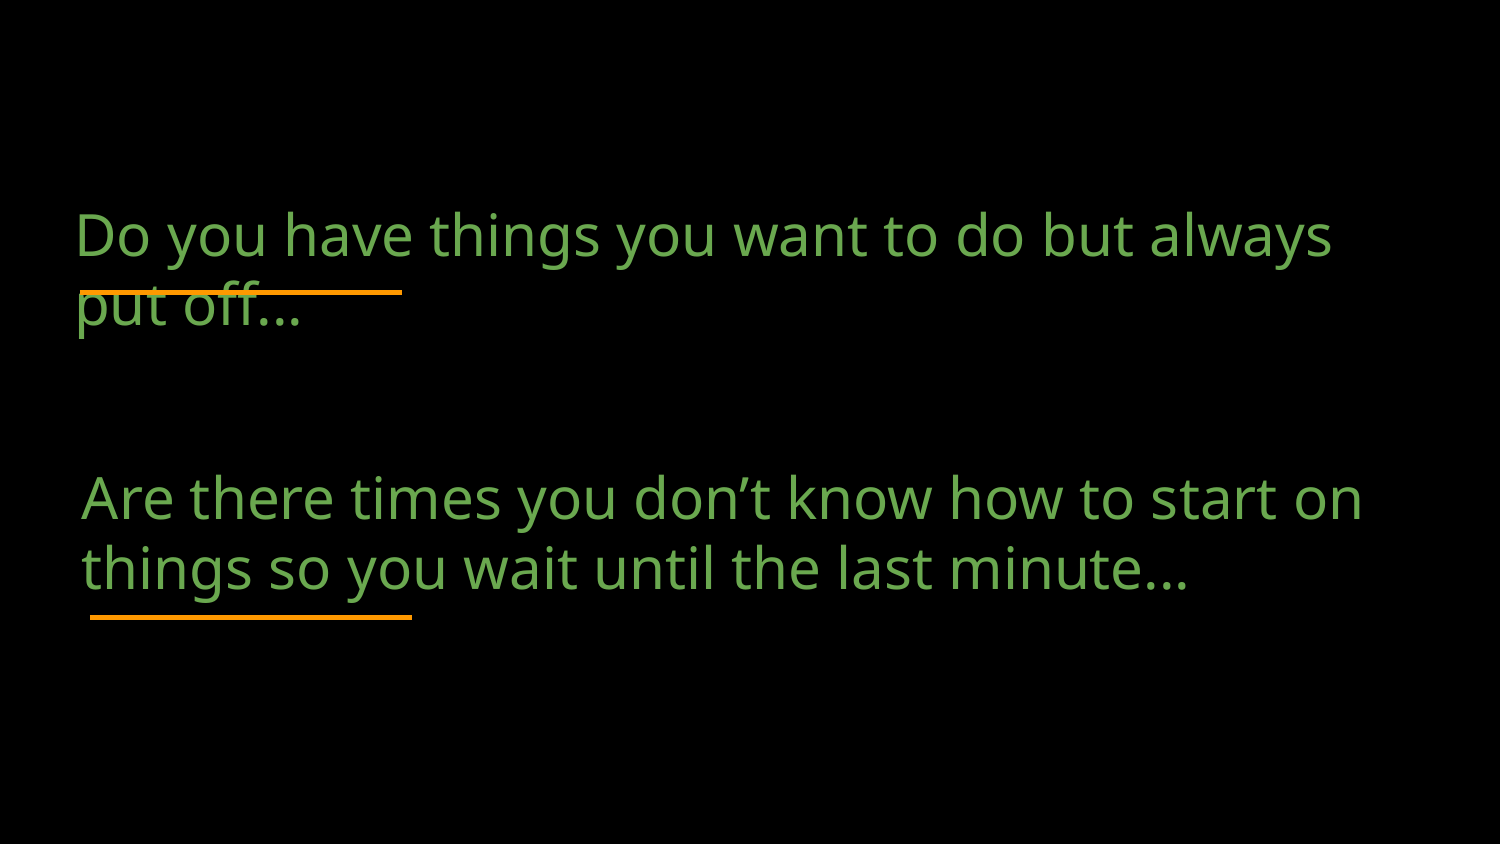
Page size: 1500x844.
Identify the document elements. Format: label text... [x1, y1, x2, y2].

title Are there times you don’t know how to start on things so you wait until the last minute... [66, 446, 1434, 541]
title Do you have things you want to do but always put off... [59, 182, 1426, 277]
